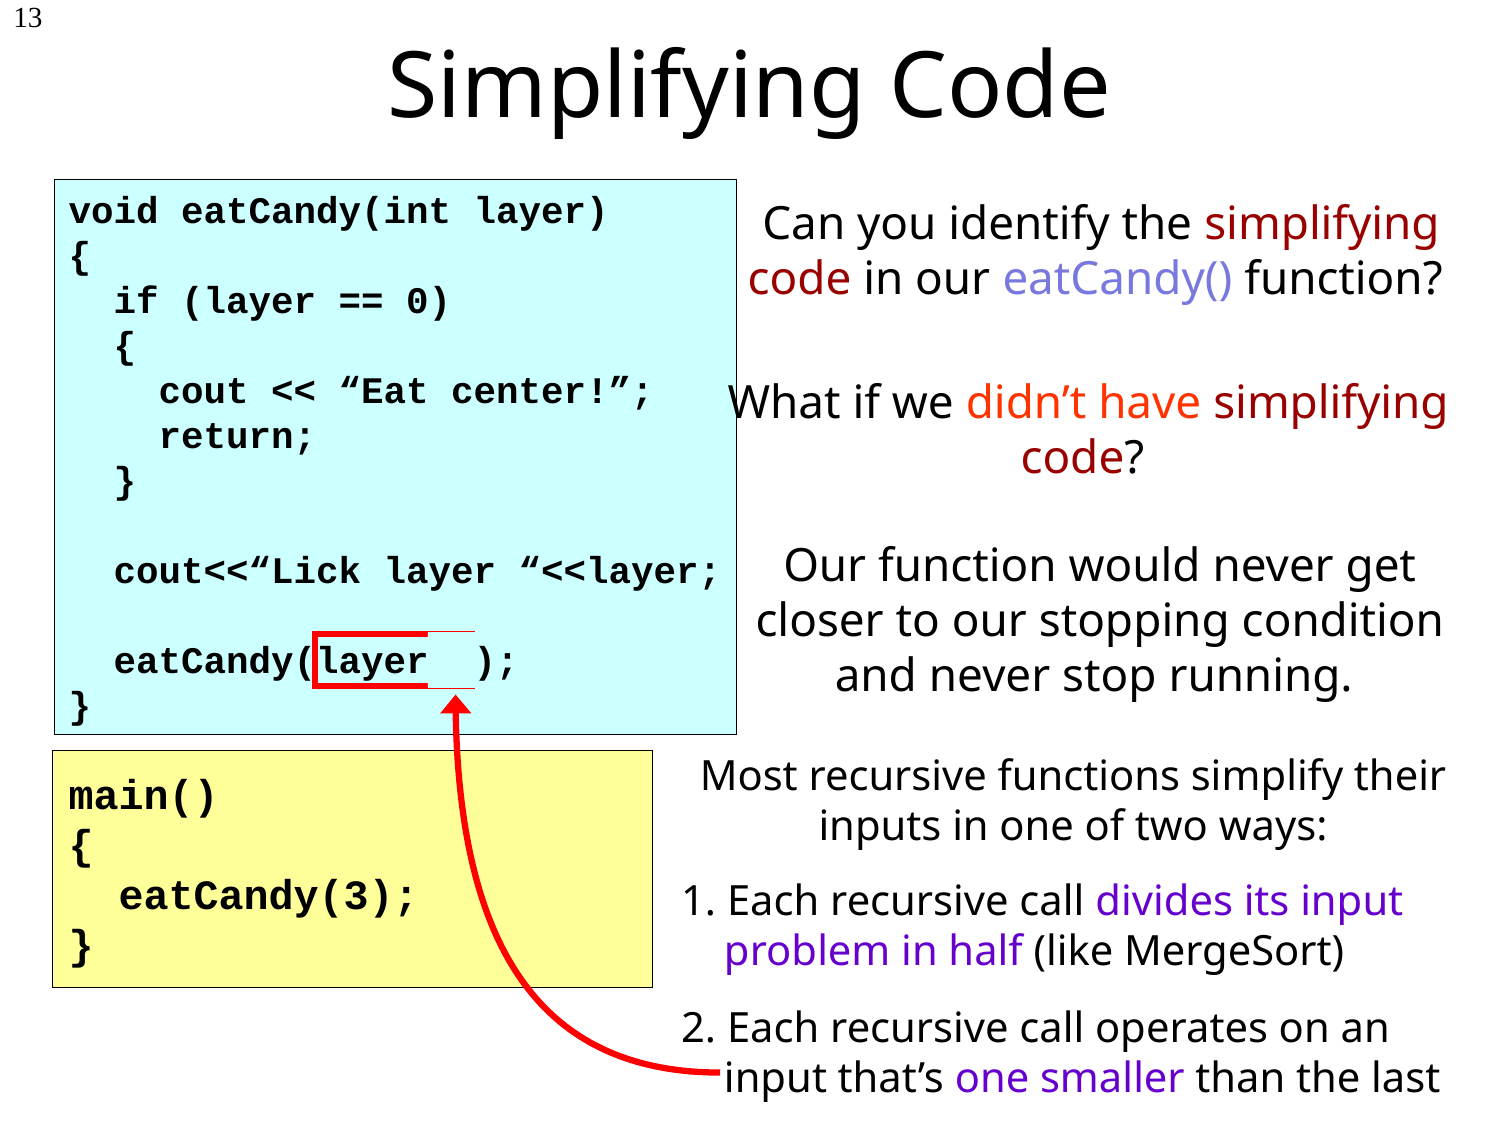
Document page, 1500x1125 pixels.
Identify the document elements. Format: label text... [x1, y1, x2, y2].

text_box [315, 634, 427, 687]
text_box Our function would never get closer to our stopping condition and never stop running. [721, 527, 1479, 708]
text_box 1. Each recursive call divides its input problem in half (like MergeSort) [724, 866, 1500, 982]
text_box void eatCandy(int layer) { if (layer == 0) { cout << “Eat center!”; return; } cout<<“Lick layer “<<layer; eatCandy(layer-1); } [54, 179, 737, 734]
text_box [720, 1042, 760, 1103]
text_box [455, 694, 720, 1074]
text_box Can you identify the simplifying code in our eatCandy() function? [717, 185, 1485, 311]
text_box [435, 634, 476, 695]
text_box 2. Each recursive call operates on an input that’s one smaller than the last [666, 993, 1500, 1108]
text_box main() { eatCandy(3); } [53, 760, 434, 975]
text_box [427, 632, 475, 687]
text_box Most recursive functions simplify their inputs in one of two ways: [724, 741, 1477, 857]
text_box [52, 749, 450, 988]
title Simplifying Code [112, 0, 1388, 175]
slide_number 13 [0, 0, 58, 66]
text_box What if we didn’t have simplifying code? [709, 365, 1467, 490]
